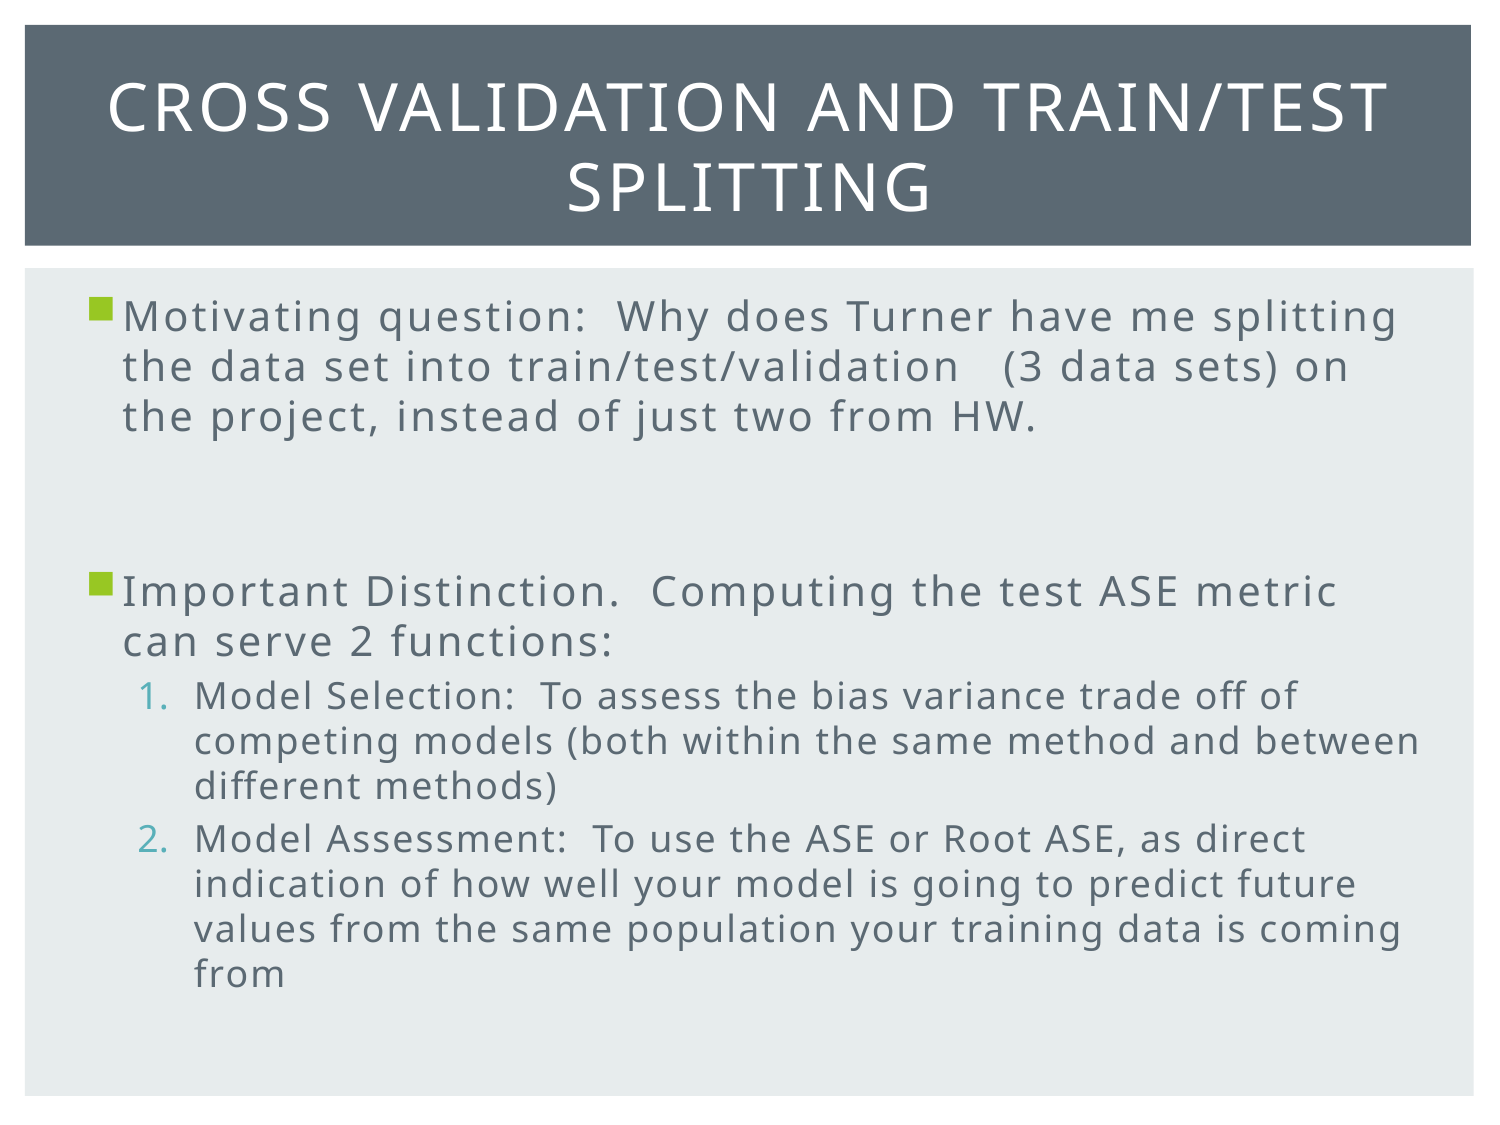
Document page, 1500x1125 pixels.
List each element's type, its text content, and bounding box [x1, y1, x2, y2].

title Cross Validation and Train/test Splitting [62, 58, 1438, 232]
list Motivating question: Why does Turner have me splitting the data set into train/test/validation (3 data sets) on the project, instead of just two from HW. Important Distinction. Computing the test ASE metric can serve 2 functions: Model Selection: To assess the bias variance trade off of competing models (both within the same method and between different methods) Model Assessment: To use the ASE or Root ASE, as direct indication of how well your model is going to predict future values from the same population your training data is coming from [62, 281, 1442, 1005]
